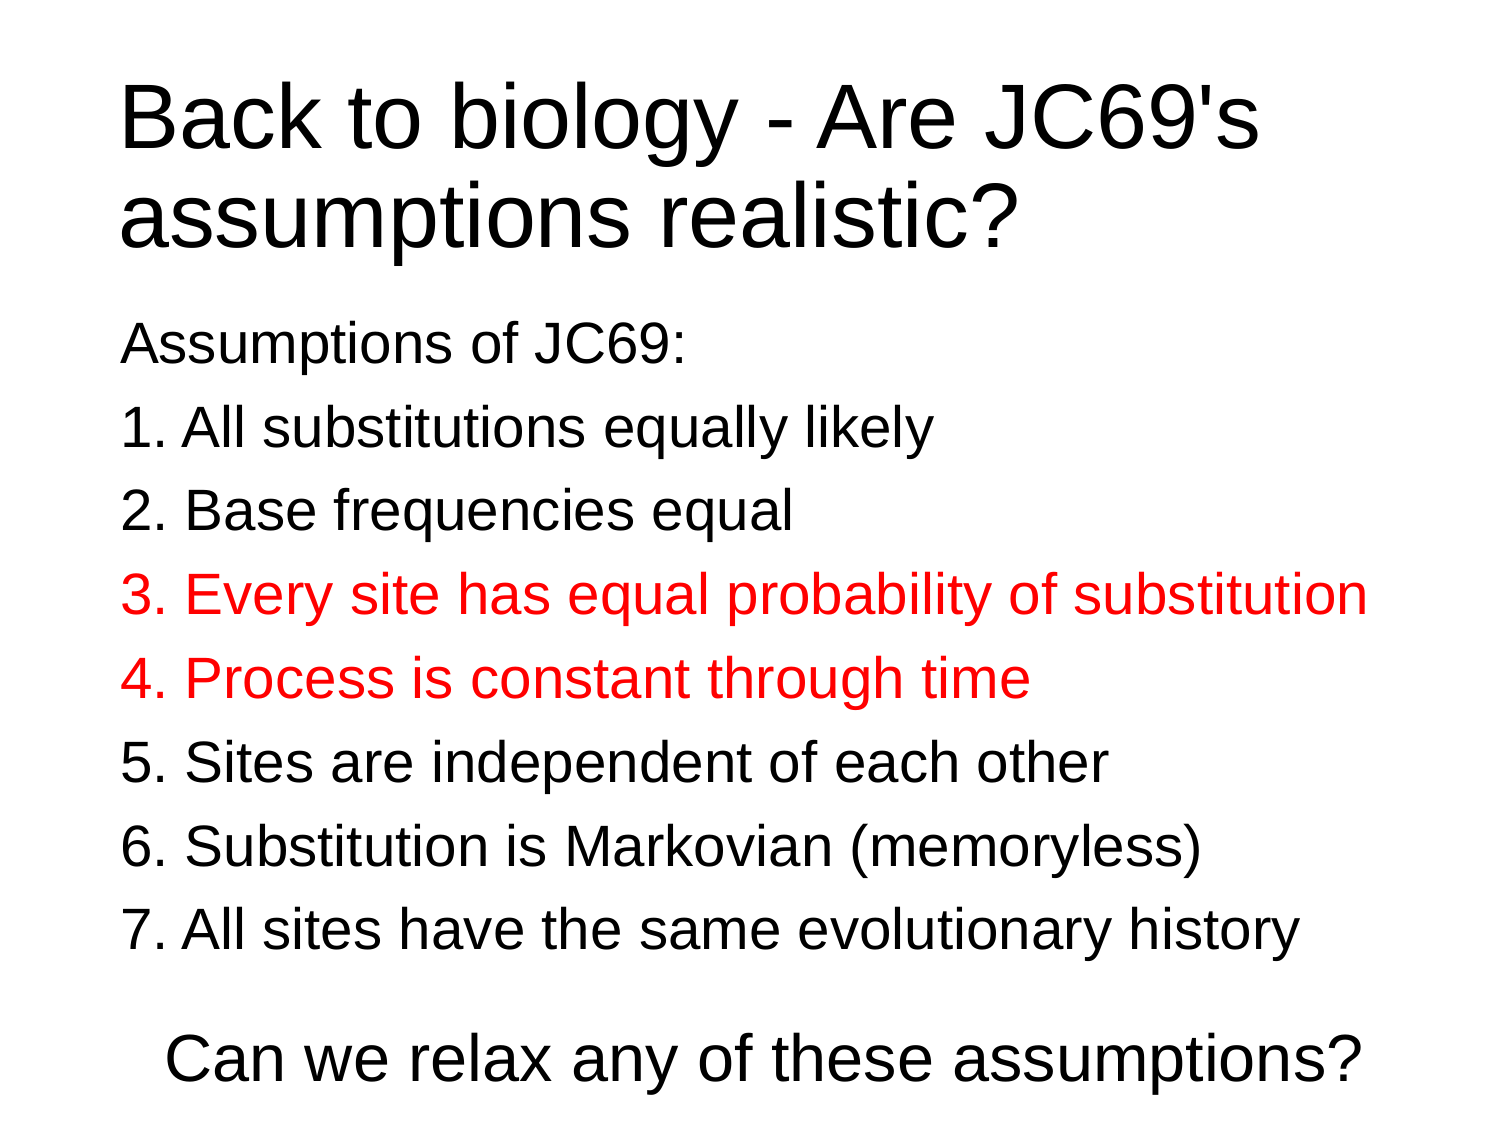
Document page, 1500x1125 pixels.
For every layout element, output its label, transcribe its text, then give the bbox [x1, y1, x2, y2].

title Back to biology - Are JC69's assumptions realistic? [103, 59, 1397, 278]
list Assumptions of JC69: 1. All substitutions equally likely 2. Base frequencies equal 3. Every site has equal probability of substitution 4. Process is constant through time 5. Sites are independent of each other 6. Substitution is Markovian (memoryless) 7. All sites have the same evolutionary history [105, 305, 1399, 1020]
text_box Can we relax any of these assumptions? [126, 951, 1421, 1125]
